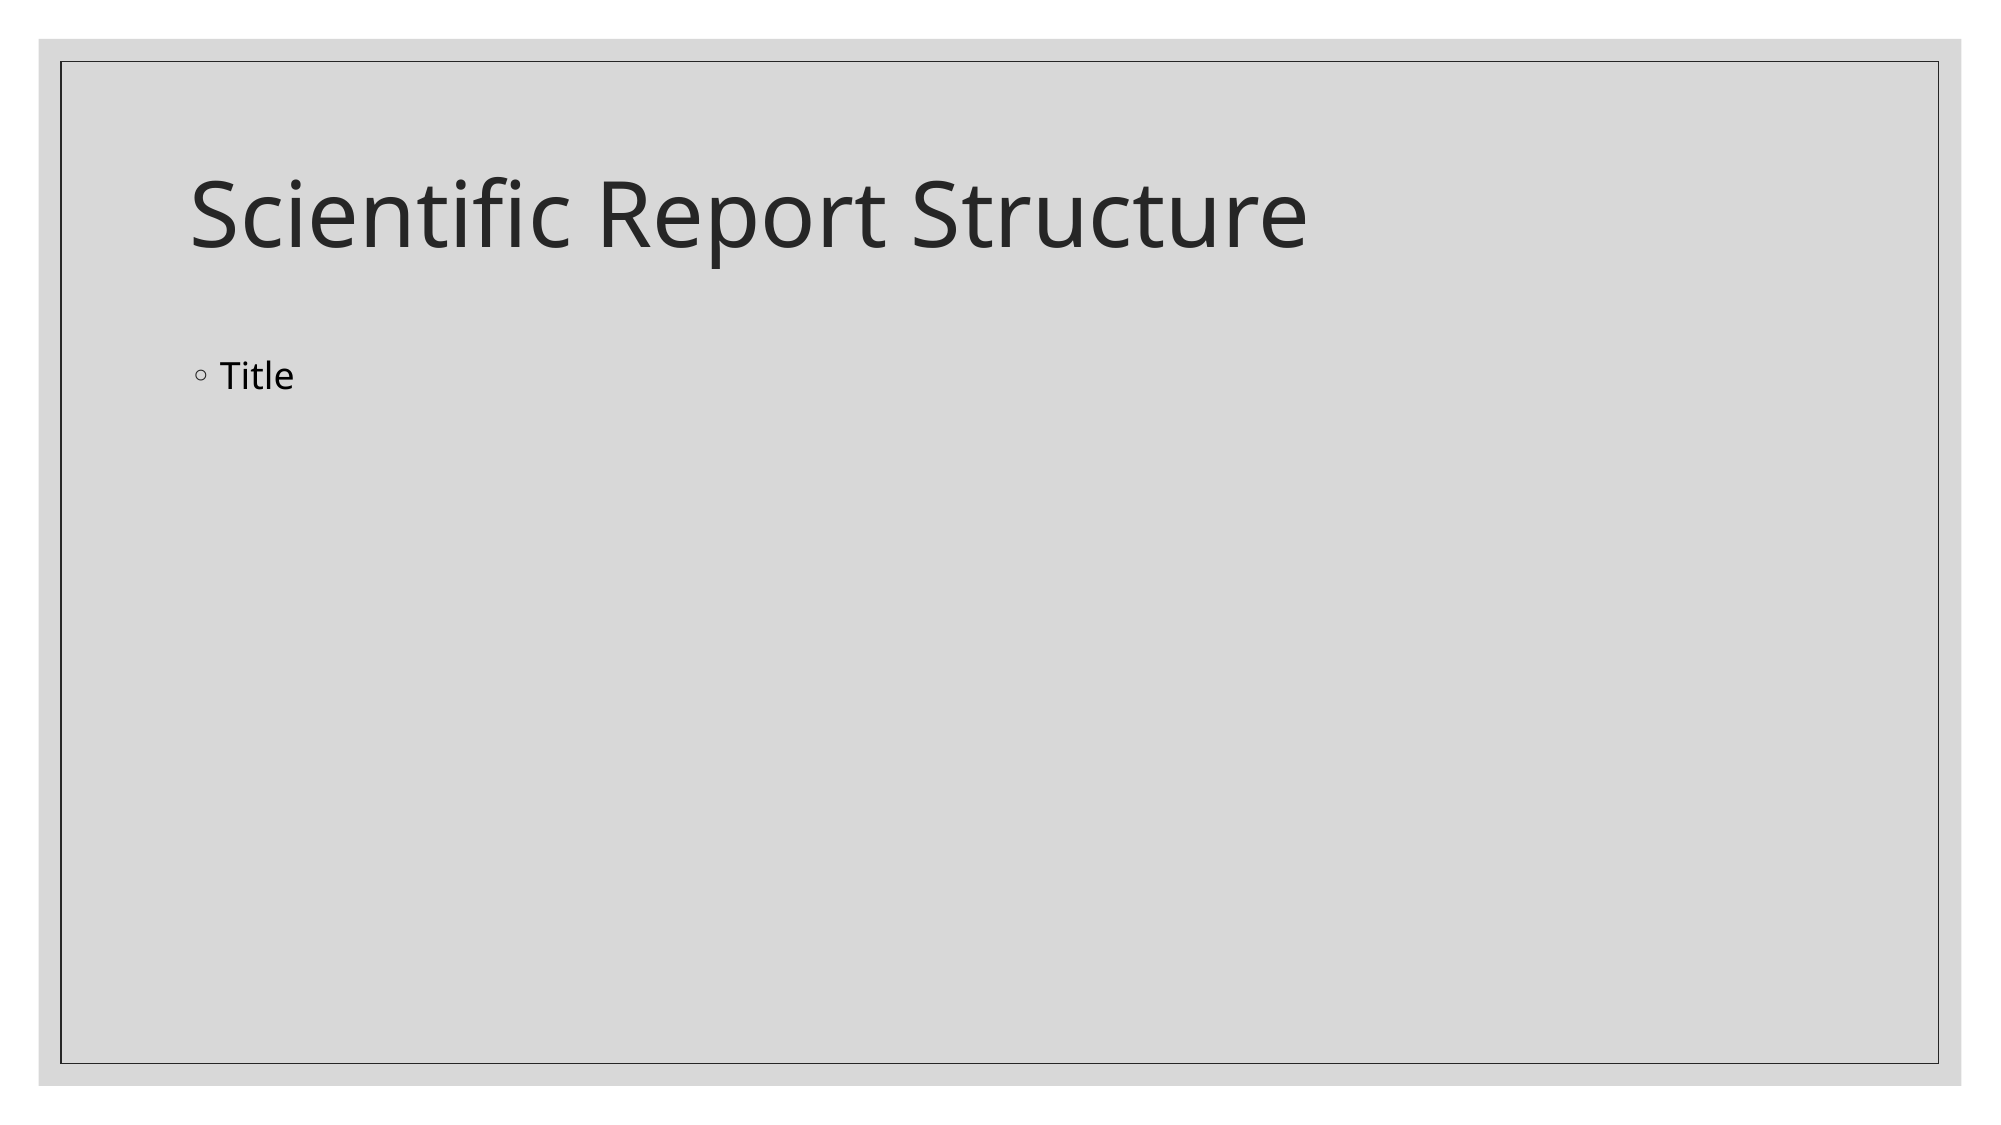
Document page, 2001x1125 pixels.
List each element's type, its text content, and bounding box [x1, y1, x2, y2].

title Scientific Report Structure [174, 105, 1825, 331]
list Title [174, 345, 940, 960]
